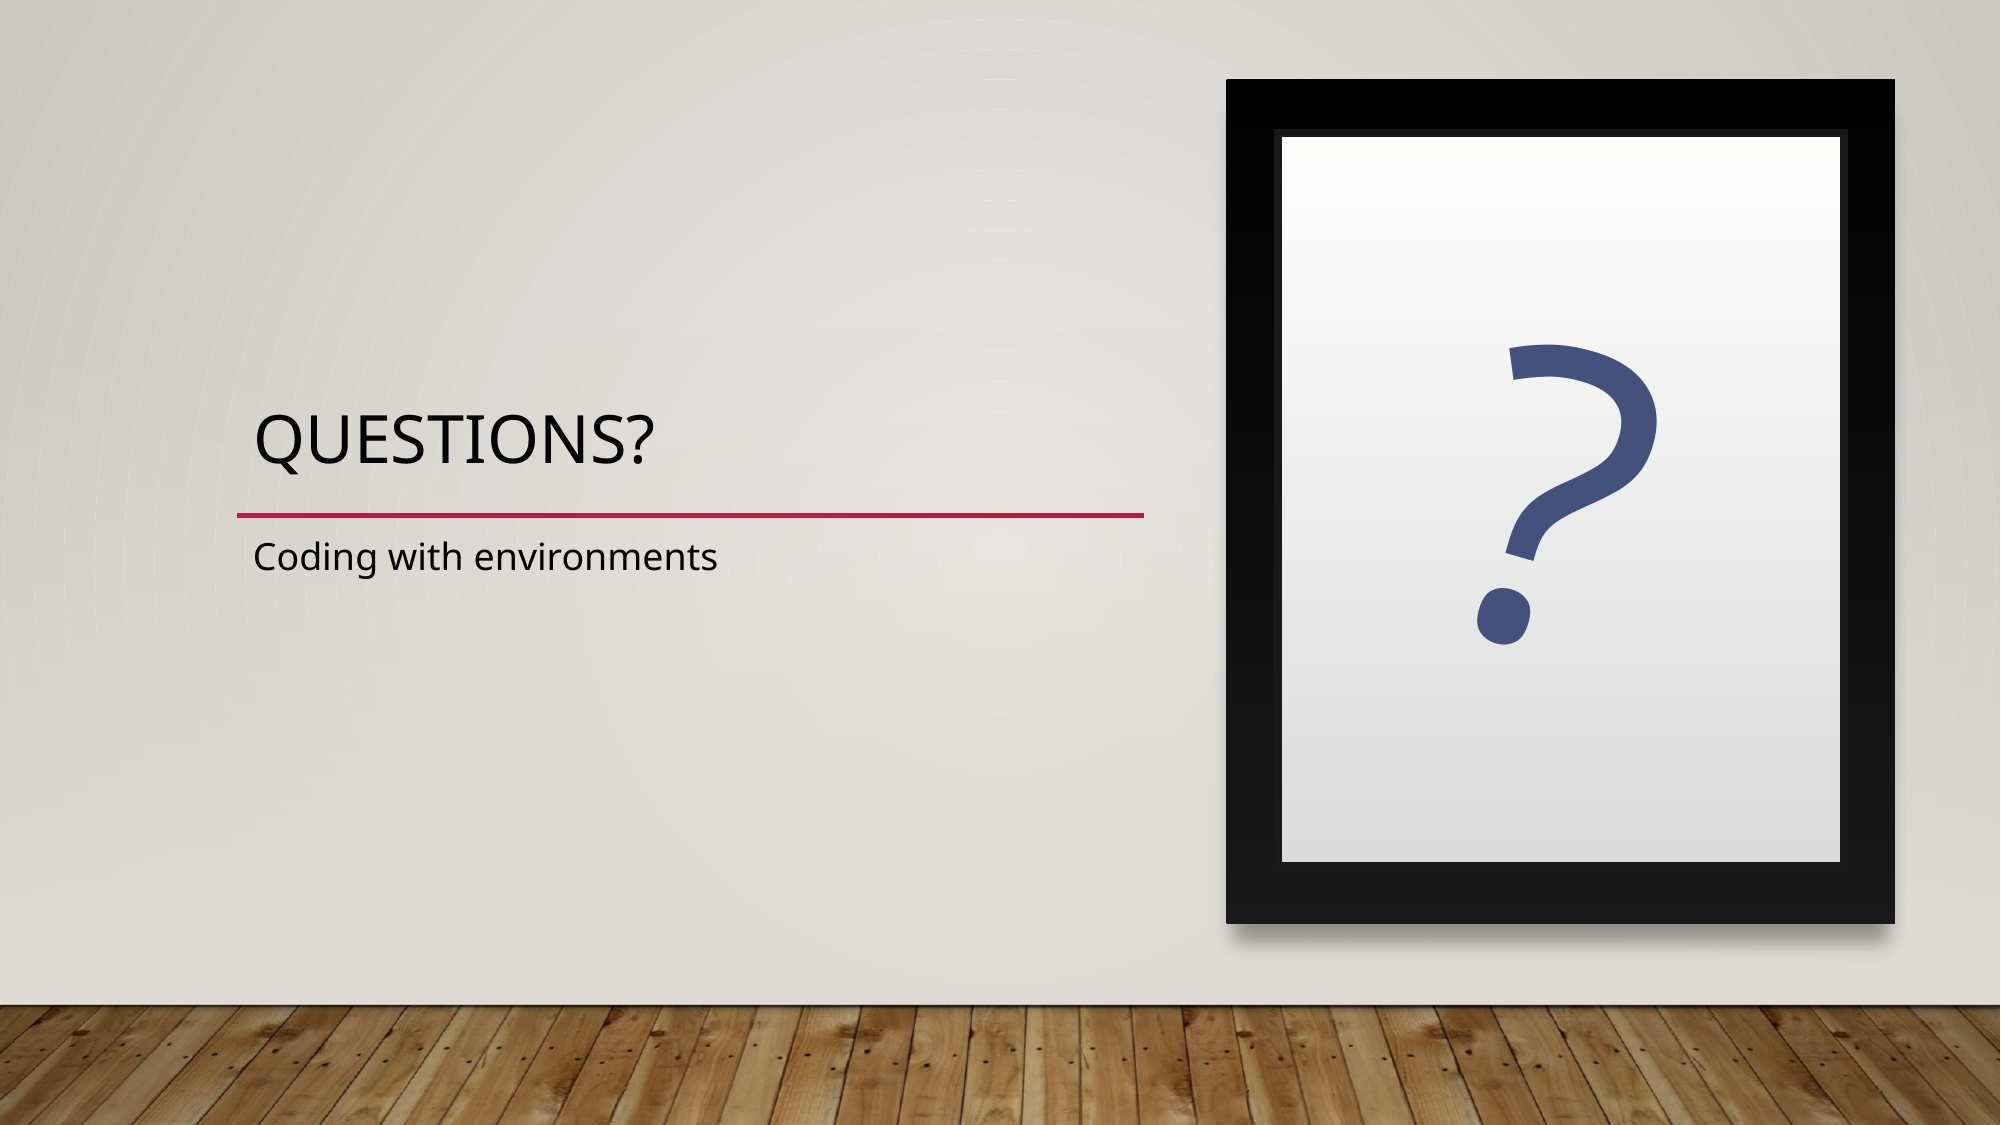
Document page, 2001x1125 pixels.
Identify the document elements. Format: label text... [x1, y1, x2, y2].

title Questions? [238, 185, 1146, 486]
text_box ? [1386, 206, 1733, 760]
picture [0, 1005, 2000, 1125]
list Coding with environments [237, 516, 1145, 845]
